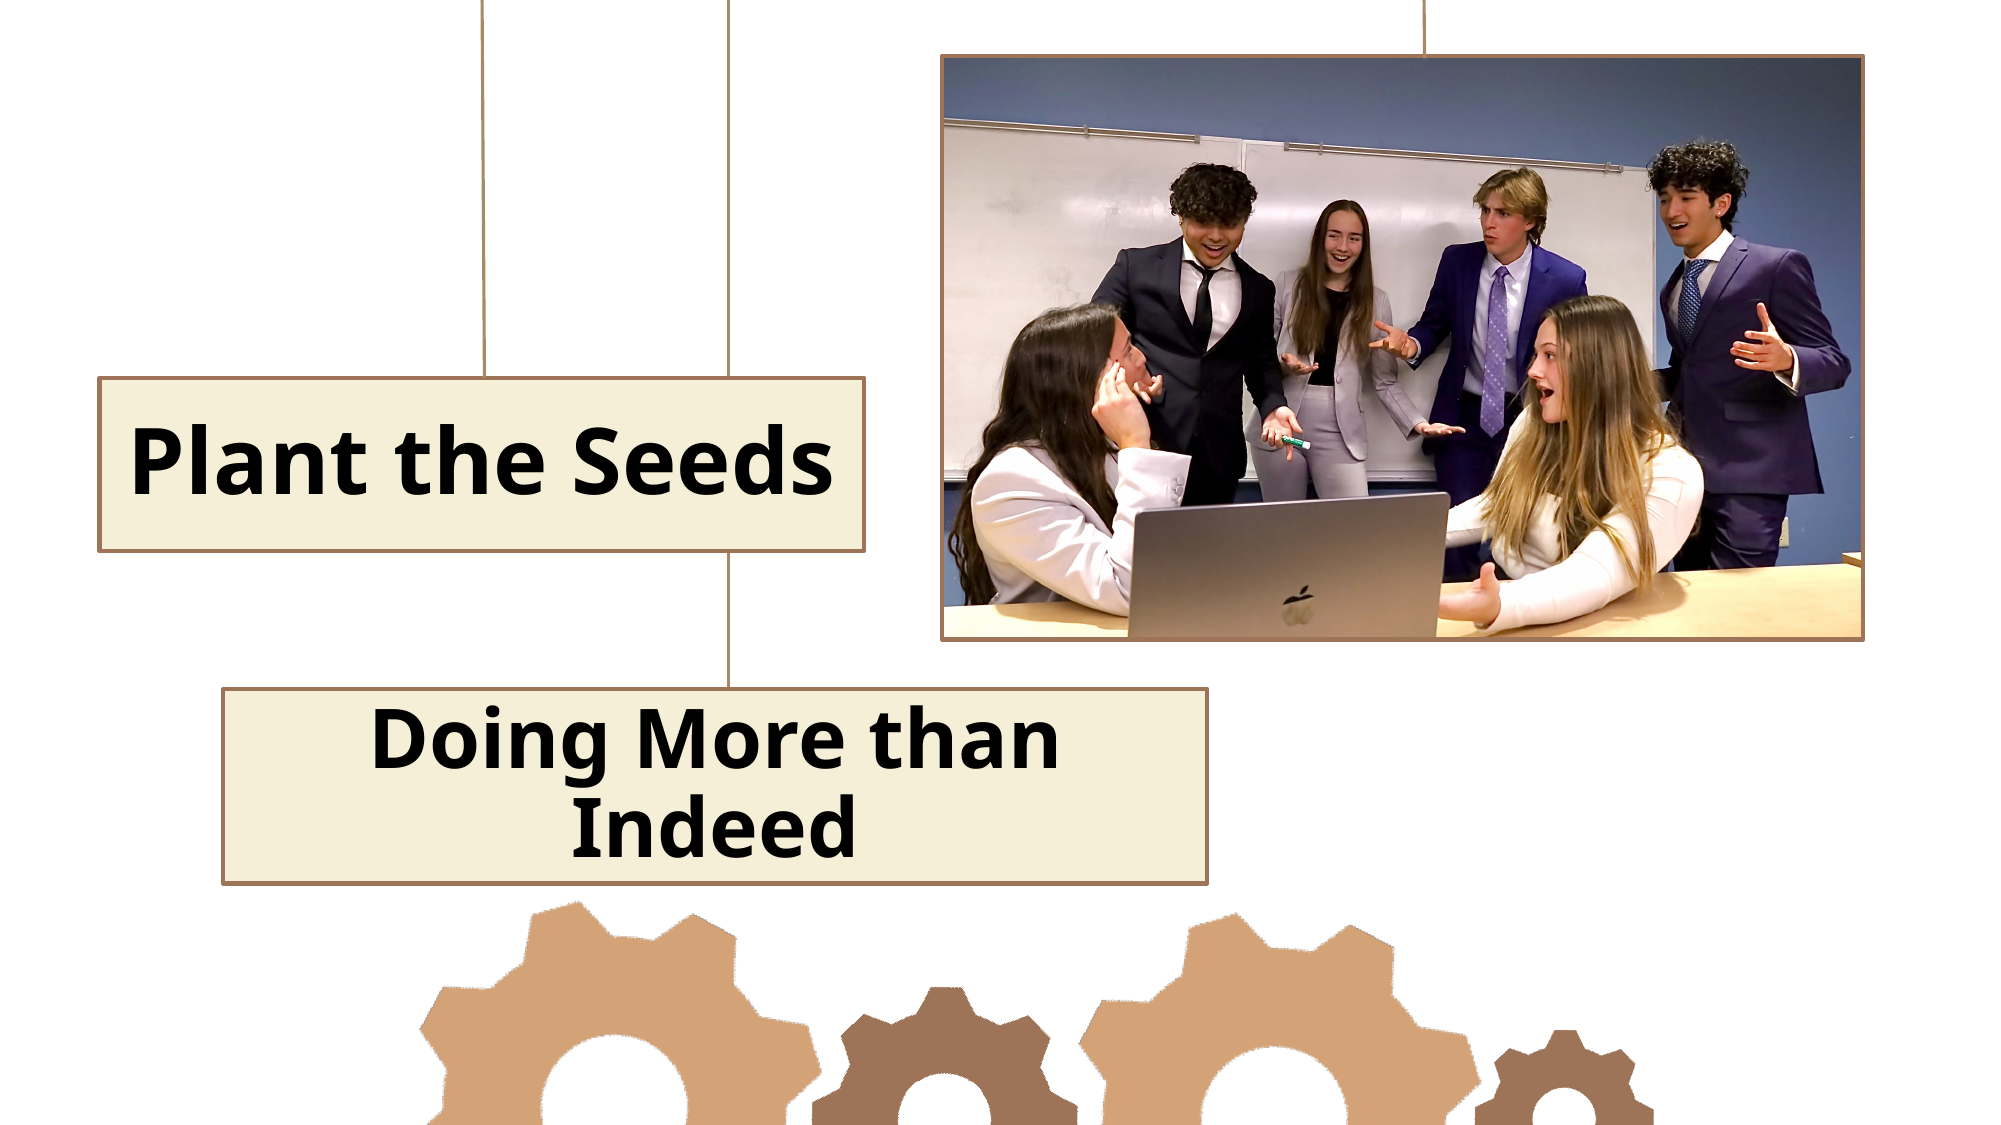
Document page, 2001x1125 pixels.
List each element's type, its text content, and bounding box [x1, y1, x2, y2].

picture [272, 710, 1742, 1125]
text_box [1421, 0, 1425, 59]
text_box Doing More than Indeed [223, 688, 1208, 884]
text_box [481, 0, 485, 378]
text_box Plant the Seeds [729, 377, 864, 552]
picture [943, 58, 1862, 638]
text_box Plant the Seeds [99, 377, 728, 552]
